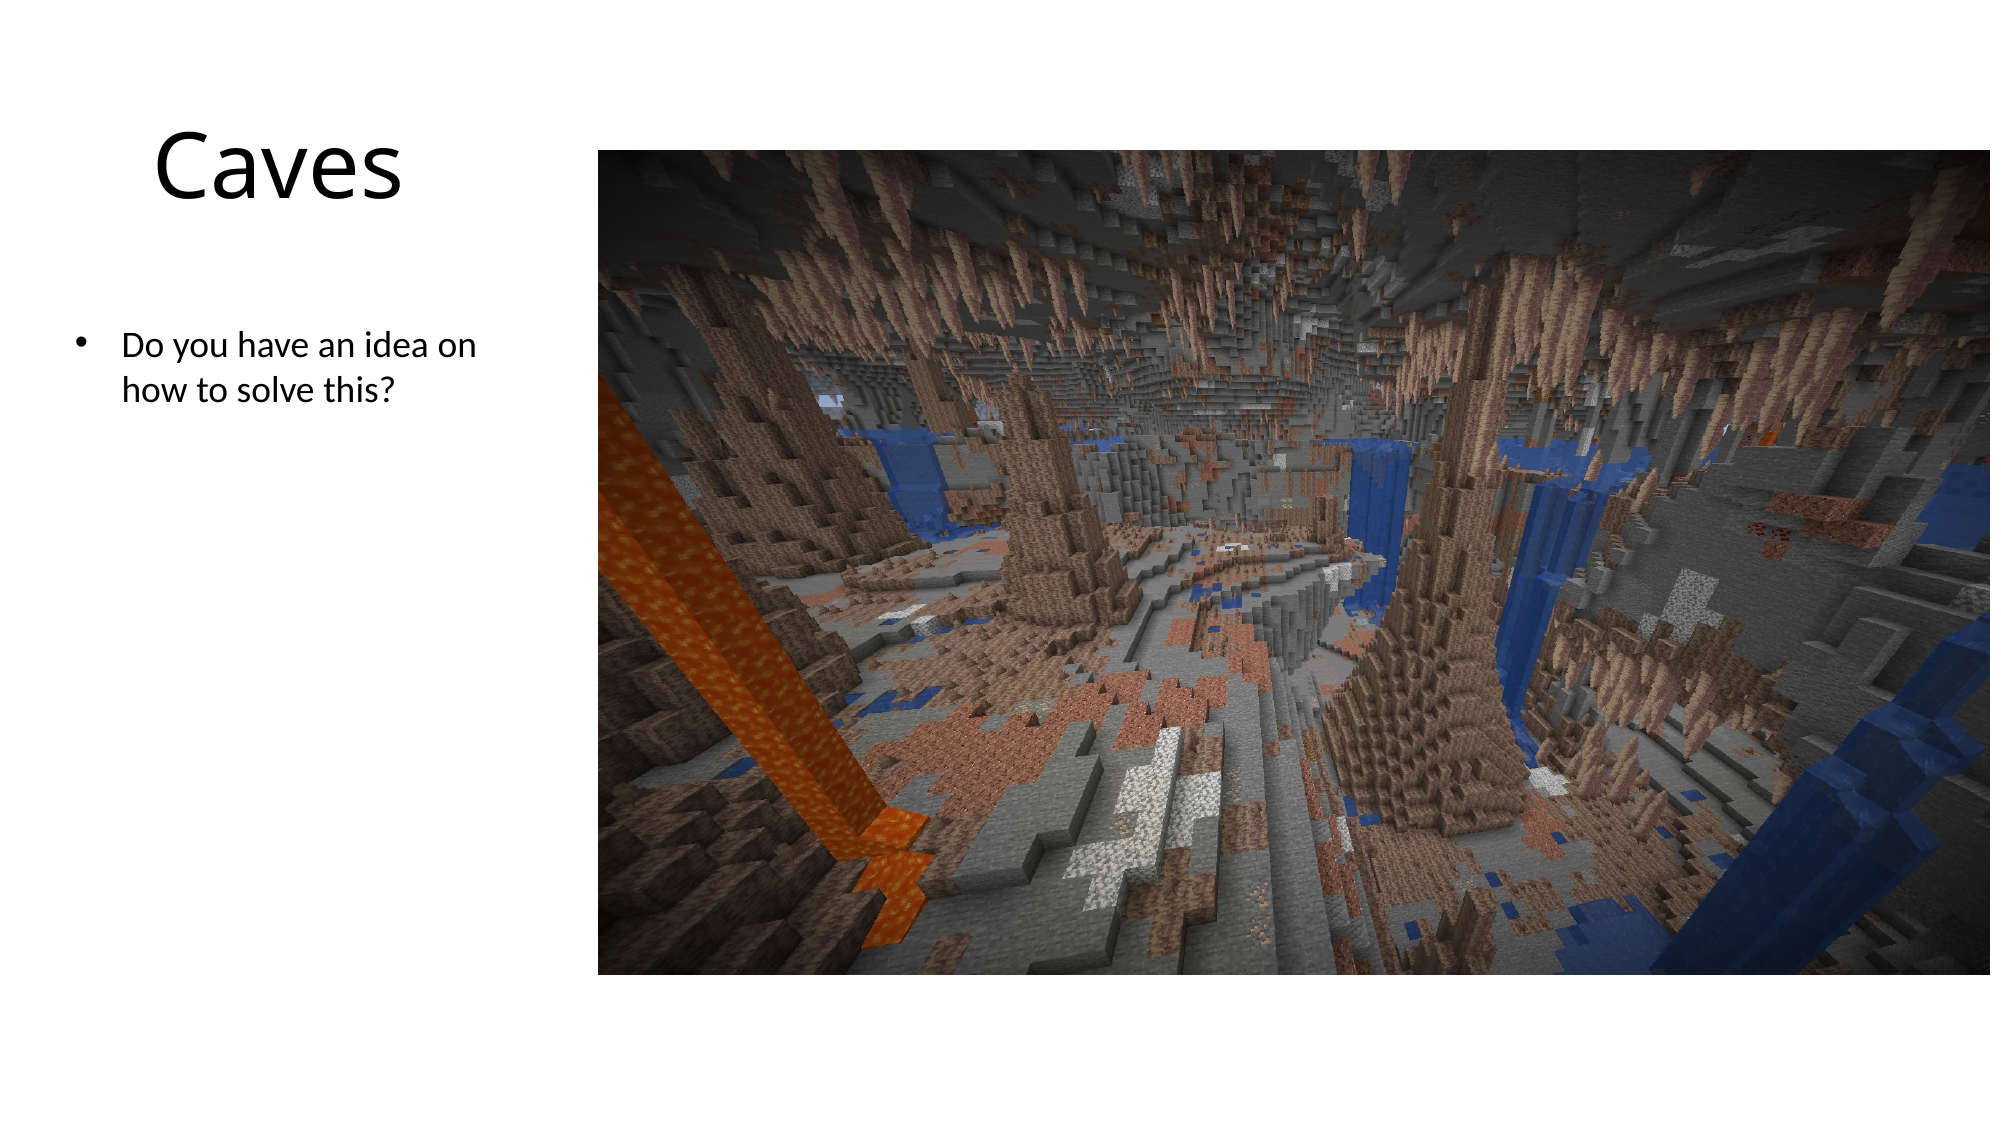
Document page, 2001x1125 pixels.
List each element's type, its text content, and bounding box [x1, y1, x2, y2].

picture [598, 150, 1990, 975]
text_box Do you have an idea on how to solve this? [60, 312, 501, 417]
title Caves [137, 59, 1863, 278]
